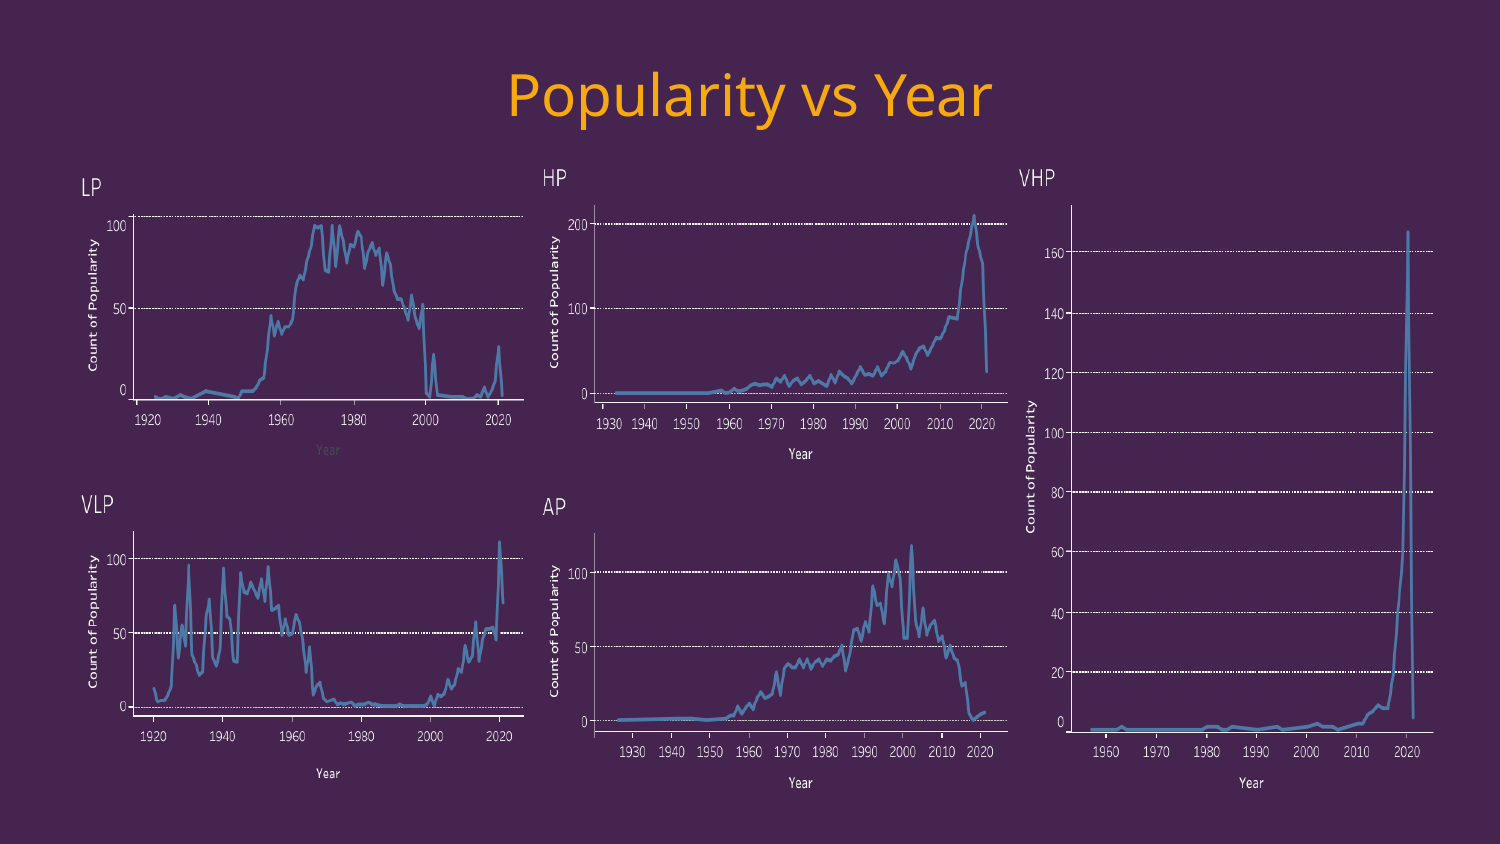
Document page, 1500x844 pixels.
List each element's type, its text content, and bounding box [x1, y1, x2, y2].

title Popularity vs Year [119, 43, 1381, 135]
picture [58, 136, 1442, 815]
